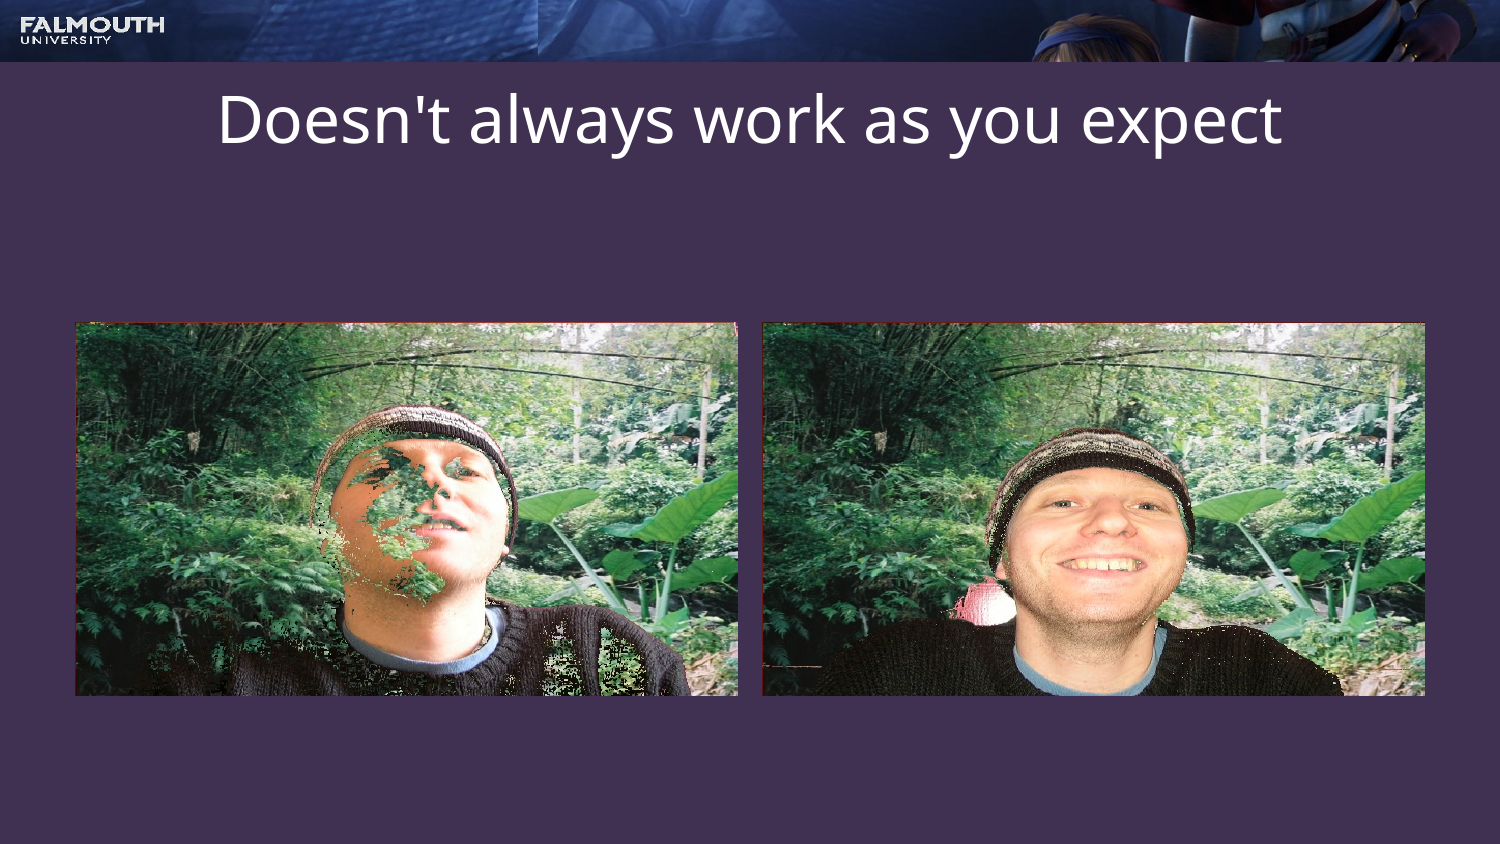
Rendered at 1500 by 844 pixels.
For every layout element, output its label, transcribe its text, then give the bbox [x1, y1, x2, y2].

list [762, 322, 1426, 696]
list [74, 322, 738, 696]
picture [0, 0, 1500, 62]
title Doesn't always work as you expect [75, 46, 1425, 188]
